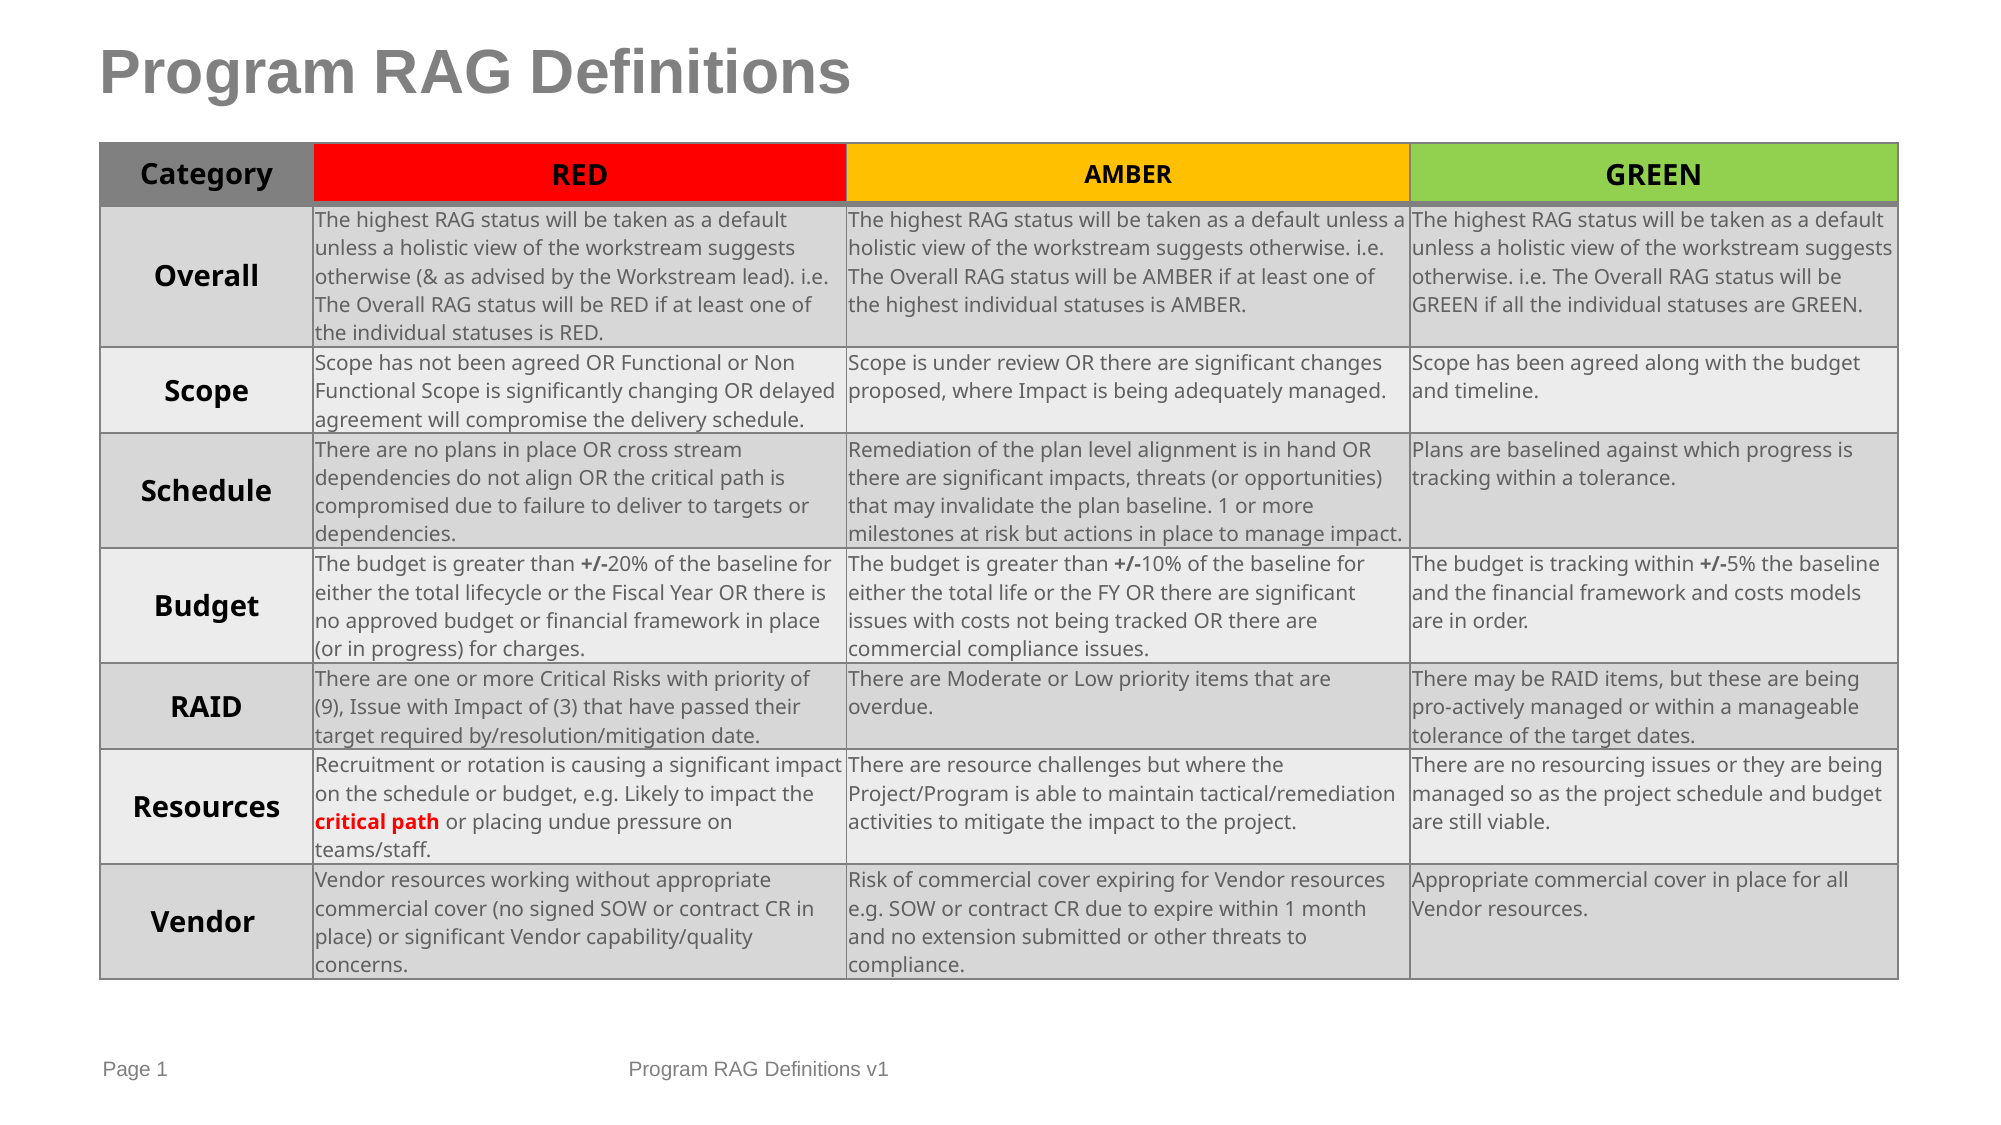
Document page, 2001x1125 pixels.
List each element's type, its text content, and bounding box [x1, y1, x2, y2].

table_cell Plans are baselined against which progress is tracking within a tolerance. [1411, 434, 1897, 547]
title Program RAG Definitions [99, 42, 1898, 122]
table_cell RAID [101, 664, 312, 748]
table_cell Scope has been agreed along with the budget and timeline. [1411, 348, 1897, 432]
footer Program RAG Definitions v1 [628, 1055, 1369, 1082]
table_cell Vendor resources working without appropriate commercial cover (no signed SOW or contract CR in place) or significant Vendor capability/quality concerns. [314, 865, 846, 978]
table_cell The budget is tracking within +/-5% the baseline and the financial framework and costs models are in order. [1411, 549, 1897, 662]
table_header RED [314, 144, 846, 201]
table_cell Budget [101, 549, 312, 662]
table_cell Scope is under review OR there are significant changes proposed, where Impact is being adequately managed. [847, 348, 1409, 432]
table_cell Scope has not been agreed OR Functional or Non Functional Scope is significantly changing OR delayed agreement will compromise the delivery schedule. [314, 348, 846, 432]
table_cell There may be RAID items, but these are being pro-actively managed or within a manageable tolerance of the target dates. [1411, 664, 1897, 748]
table_cell There are one or more Critical Risks with priority of (9), Issue with Impact of (3) that have passed their target required by/resolution/mitigation date. [314, 664, 846, 748]
table_cell There are no resourcing issues or they are being managed so as the project schedule and budget are still viable. [1411, 750, 1897, 863]
slide_number Page 1 [102, 1055, 266, 1082]
table_cell There are Moderate or Low priority items that are overdue. [847, 664, 1409, 748]
table_cell The highest RAG status will be taken as a default unless a holistic view of the workstream suggests otherwise. i.e. The Overall RAG status will be AMBER if at least one of the highest individual statuses is AMBER. [847, 207, 1409, 346]
table_cell Remediation of the plan level alignment is in hand OR there are significant impacts, threats (or opportunities) that may invalidate the plan baseline. 1 or more milestones at risk but actions in place to manage impact. [847, 434, 1409, 547]
table_cell The highest RAG status will be taken as a default unless a holistic view of the workstream suggests otherwise (& as advised by the Workstream lead). i.e. The Overall RAG status will be RED if at least one of the individual statuses is RED. [314, 207, 846, 346]
table_header Category [101, 144, 312, 201]
table_cell Overall [101, 207, 312, 346]
table_cell Appropriate commercial cover in place for all Vendor resources. [1411, 865, 1897, 978]
table_cell There are no plans in place OR cross stream dependencies do not align OR the critical path is compromised due to failure to deliver to targets or dependencies. [314, 434, 846, 547]
table_cell The highest RAG status will be taken as a default unless a holistic view of the workstream suggests otherwise. i.e. The Overall RAG status will be GREEN if all the individual statuses are GREEN. [1411, 207, 1897, 346]
table_cell The budget is greater than +/-20% of the baseline for either the total lifecycle or the Fiscal Year OR there is no approved budget or financial framework in place (or in progress) for charges. [314, 549, 846, 662]
table_cell Recruitment or rotation is causing a significant impact on the schedule or budget, e.g. Likely to impact the critical path or placing undue pressure on teams/staff. [314, 750, 846, 863]
table_cell There are resource challenges but where the Project/Program is able to maintain tactical/remediation activities to mitigate the impact to the project. [847, 750, 1409, 863]
table_cell Vendor [101, 865, 312, 978]
table_header GREEN [1411, 144, 1897, 201]
table_cell Resources [101, 750, 312, 863]
table_header AMBER [847, 144, 1409, 201]
table_cell Schedule [101, 434, 312, 547]
table_cell Risk of commercial cover expiring for Vendor resources e.g. SOW or contract CR due to expire within 1 month and no extension submitted or other threats to compliance. [847, 865, 1409, 978]
table_cell Scope [101, 348, 312, 432]
table_cell The budget is greater than +/-10% of the baseline for either the total life or the FY OR there are significant issues with costs not being tracked OR there are commercial compliance issues. [847, 549, 1409, 662]
